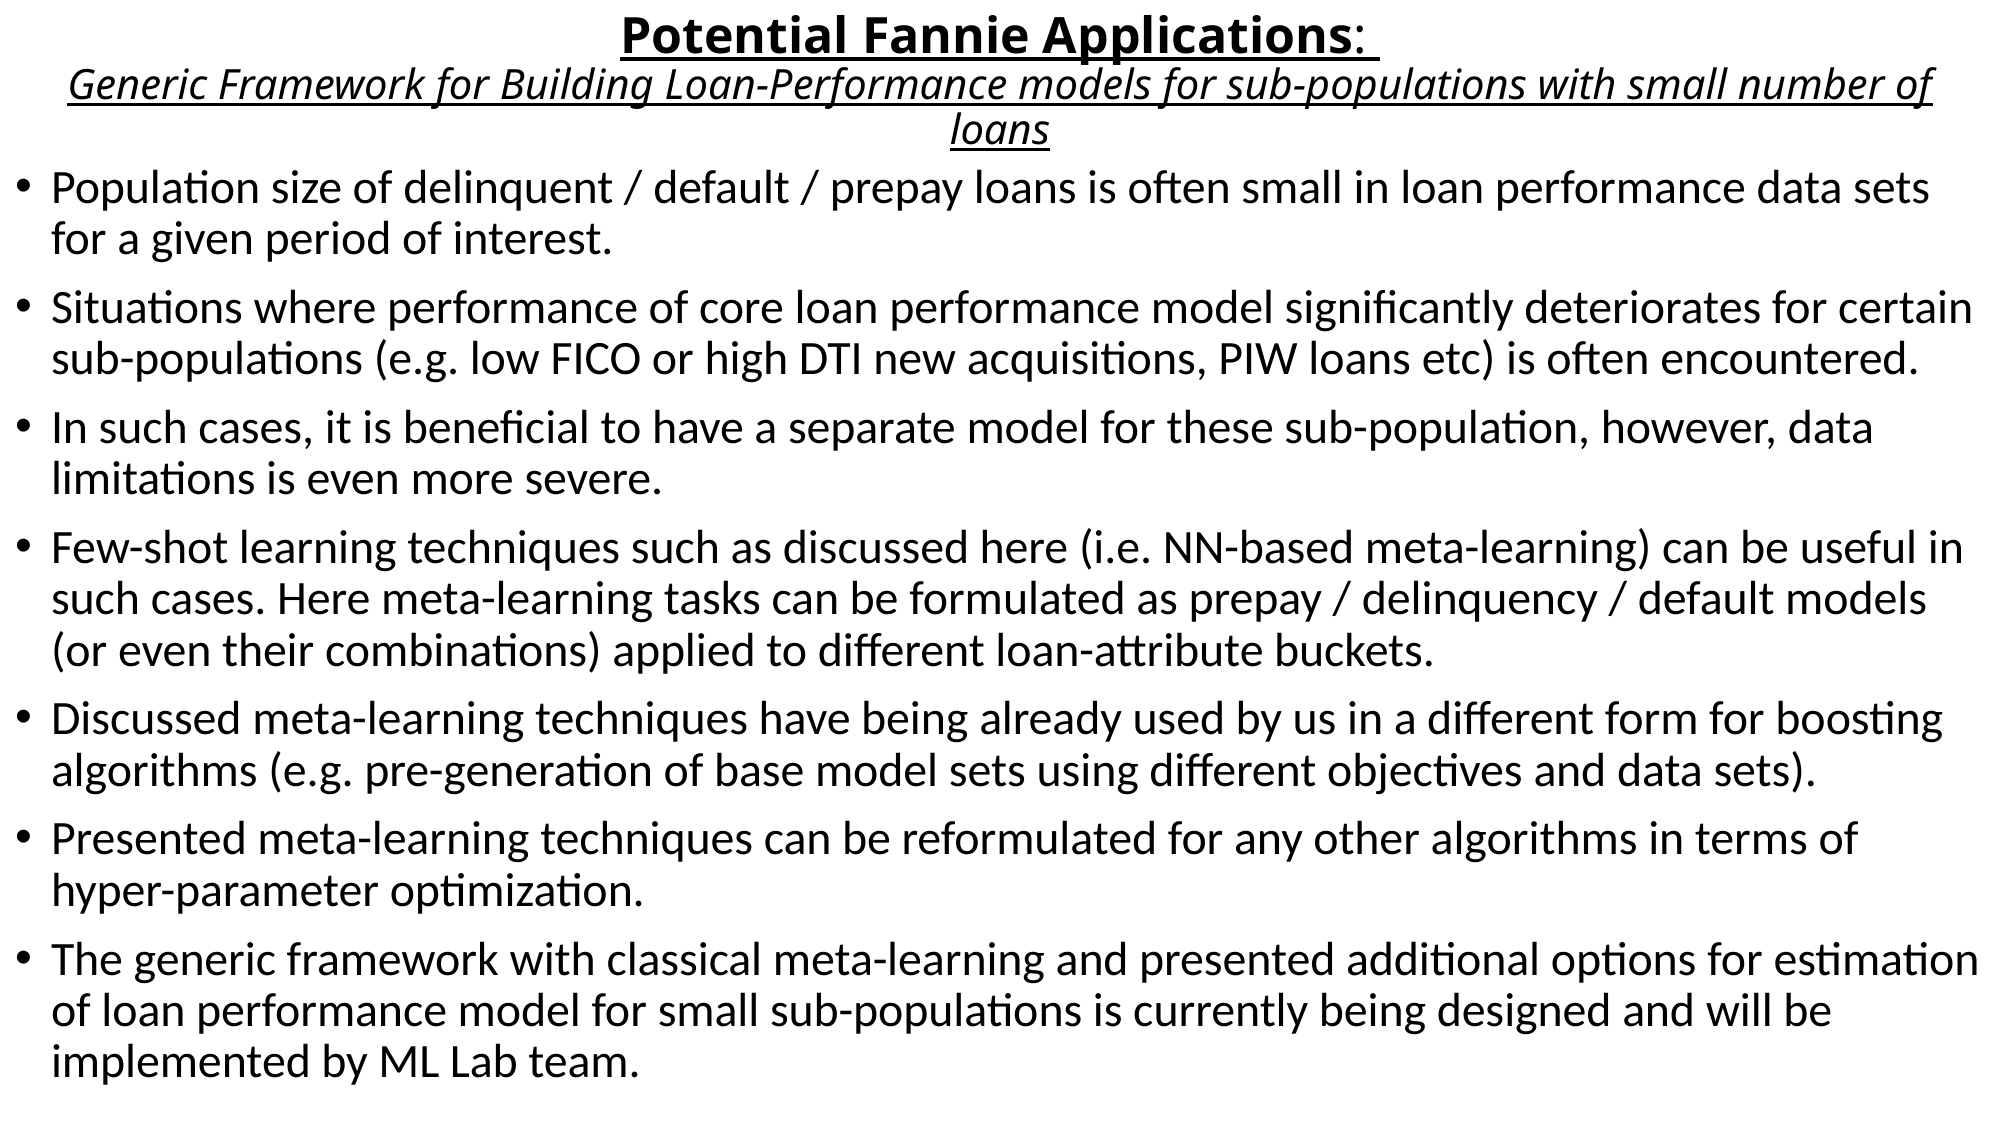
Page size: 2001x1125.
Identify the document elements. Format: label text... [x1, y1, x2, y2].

list Population size of delinquent / default / prepay loans is often small in loan performance data sets for a given period of interest. Situations where performance of core loan performance model significantly deteriorates for certain sub-populations (e.g. low FICO or high DTI new acquisitions, PIW loans etc) is often encountered. In such cases, it is beneficial to have a separate model for these sub-population, however, data limitations is even more severe. Few-shot learning techniques such as discussed here (i.e. NN-based meta-learning) can be useful in such cases. Here meta-learning tasks can be formulated as prepay / delinquency / default models (or even their combinations) applied to different loan-attribute buckets. Discussed meta-learning techniques have being already used by us in a different form for boosting algorithms (e.g. pre-generation of base model sets using different objectives and data sets). Presented meta-learning techniques can be reformulated for any other algorithms in terms of hyper-parameter optimization. The generic framework with classical meta-learning and presented additional options for estimation of loan performance model for small sub-populations is currently being designed and will be implemented by ML Lab team. [0, 154, 2000, 1125]
title Potential Fannie Applications: Generic Framework for Building Loan-Performance models for sub-populations with small number of loans [0, 0, 2000, 154]
